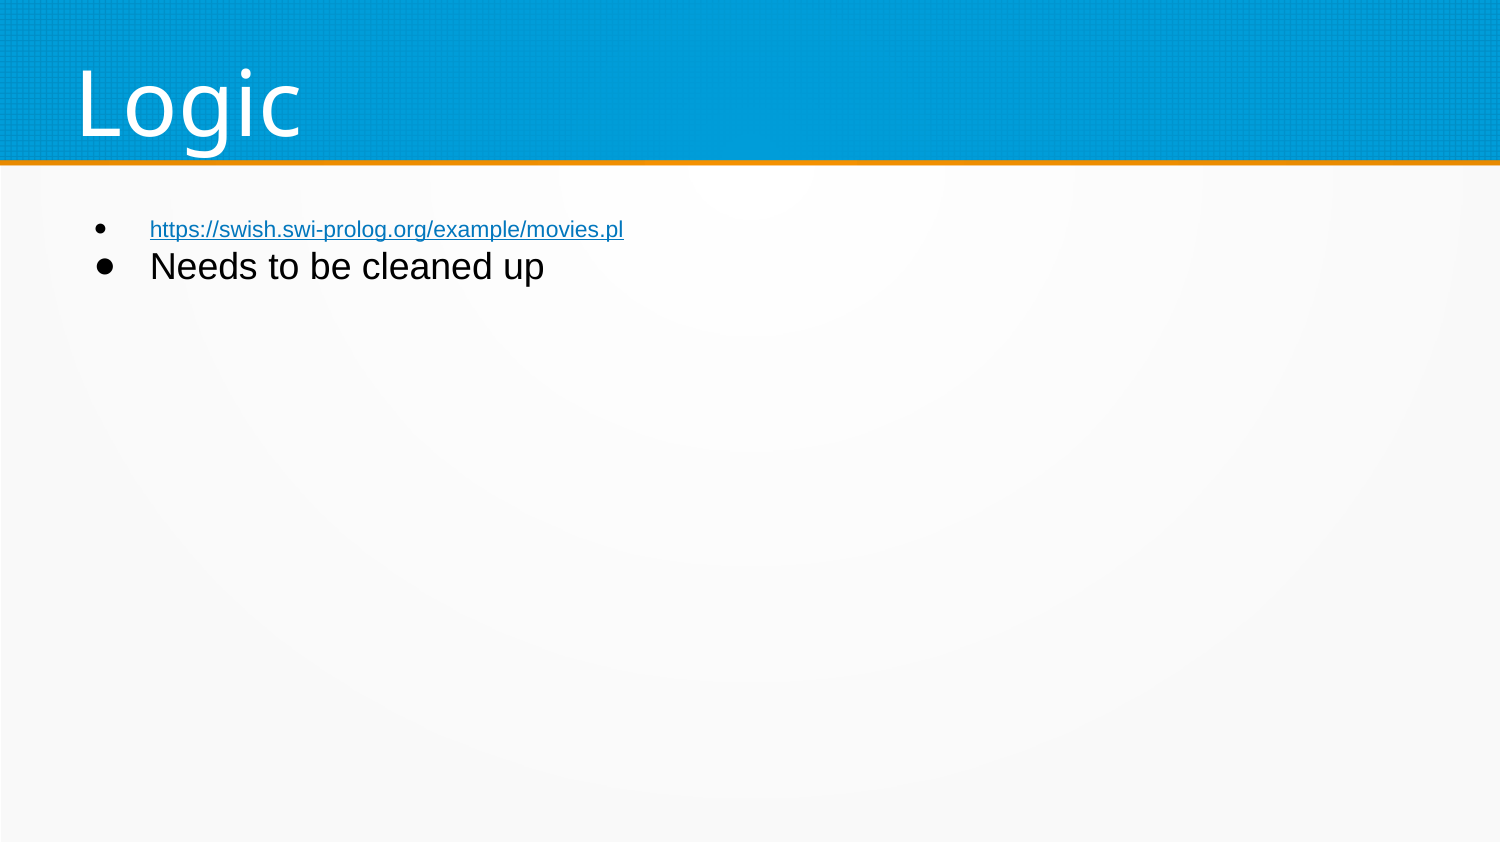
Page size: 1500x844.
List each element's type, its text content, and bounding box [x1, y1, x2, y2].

text_box https://swish.swi-prolog.org/example/movies.pl Needs to be cleaned up [74, 214, 1418, 735]
picture [0, 161, 1500, 844]
text_box Logic [74, 13, 1425, 155]
